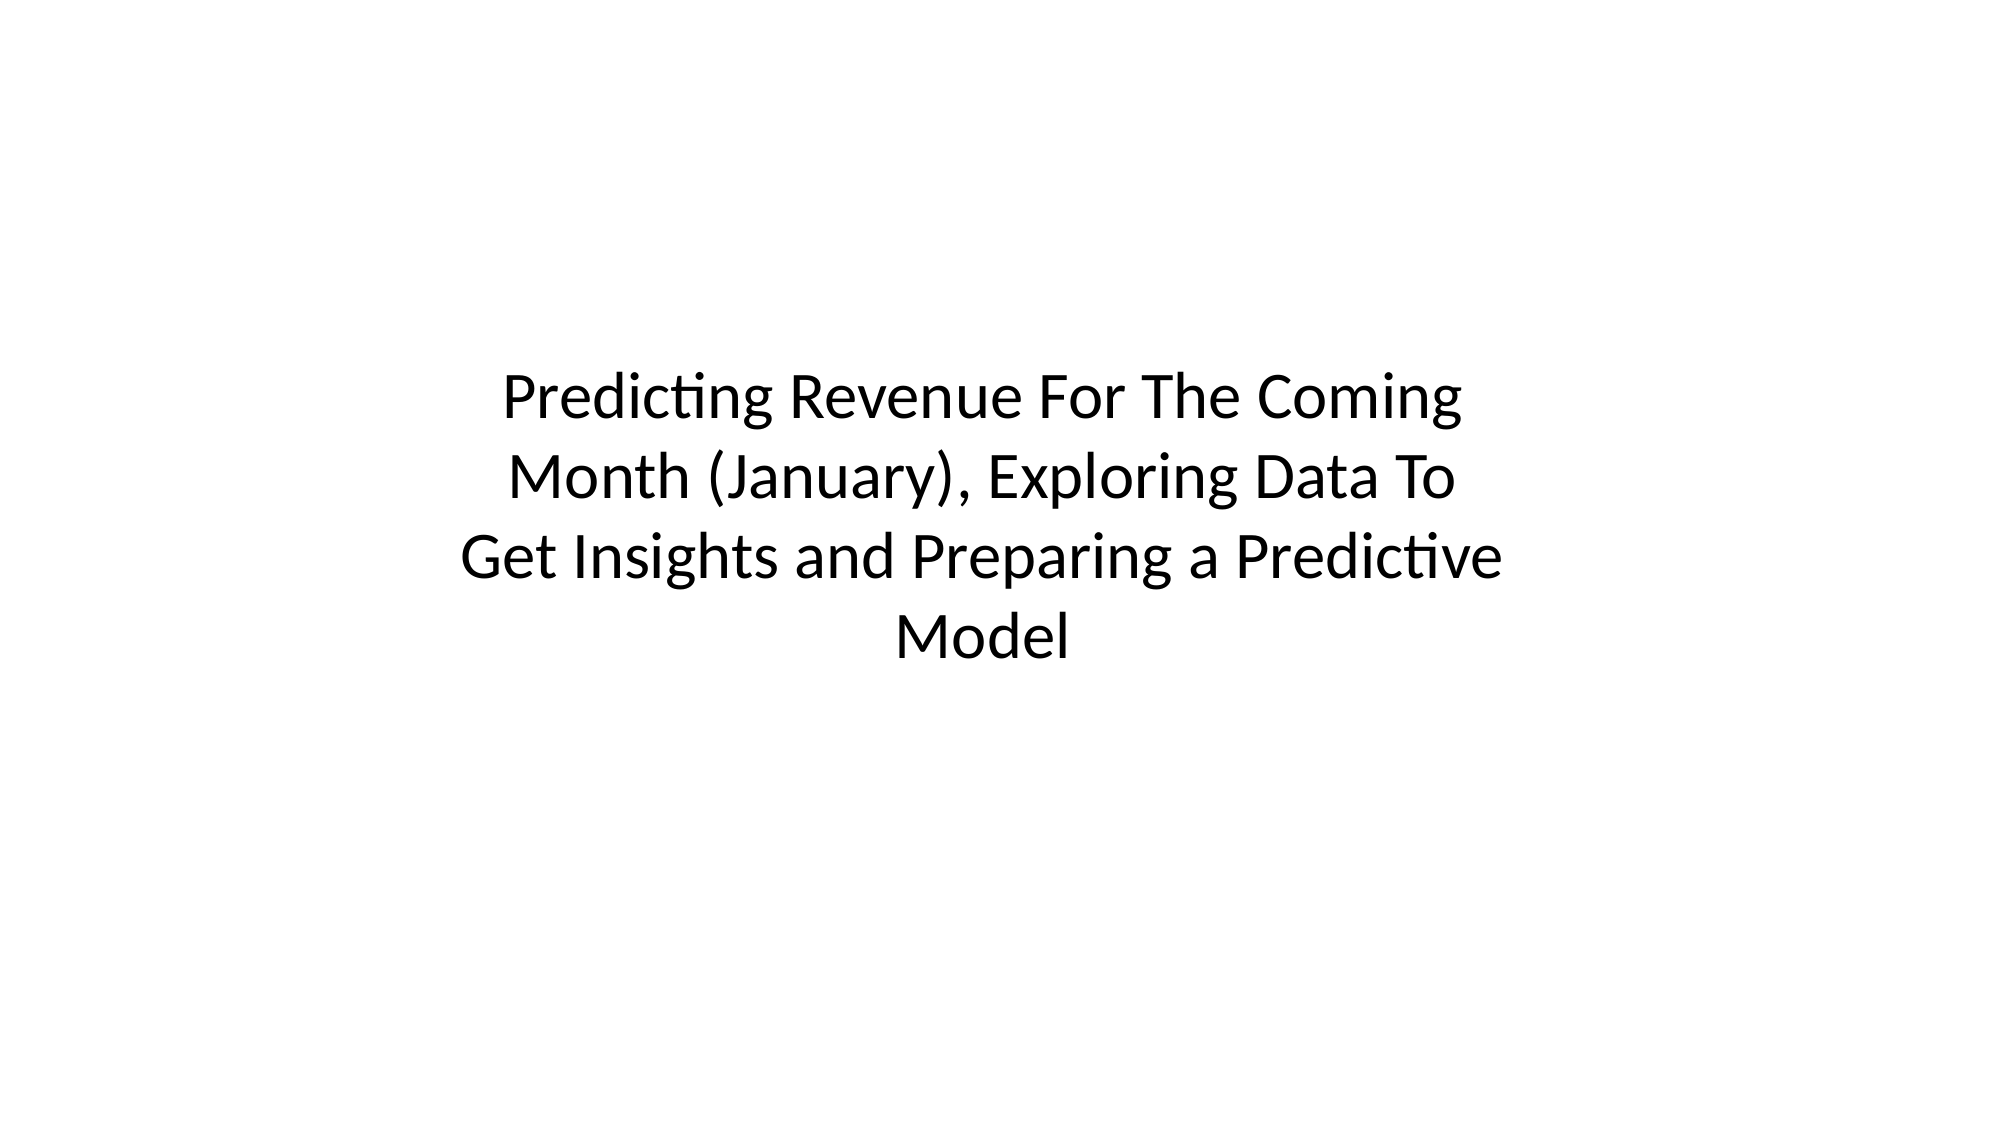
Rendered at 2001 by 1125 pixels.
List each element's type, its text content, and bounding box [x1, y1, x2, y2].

text_box Predicting Revenue For The Coming Month (January), Exploring Data To Get Insights and Preparing a Predictive Model [443, 344, 1522, 679]
